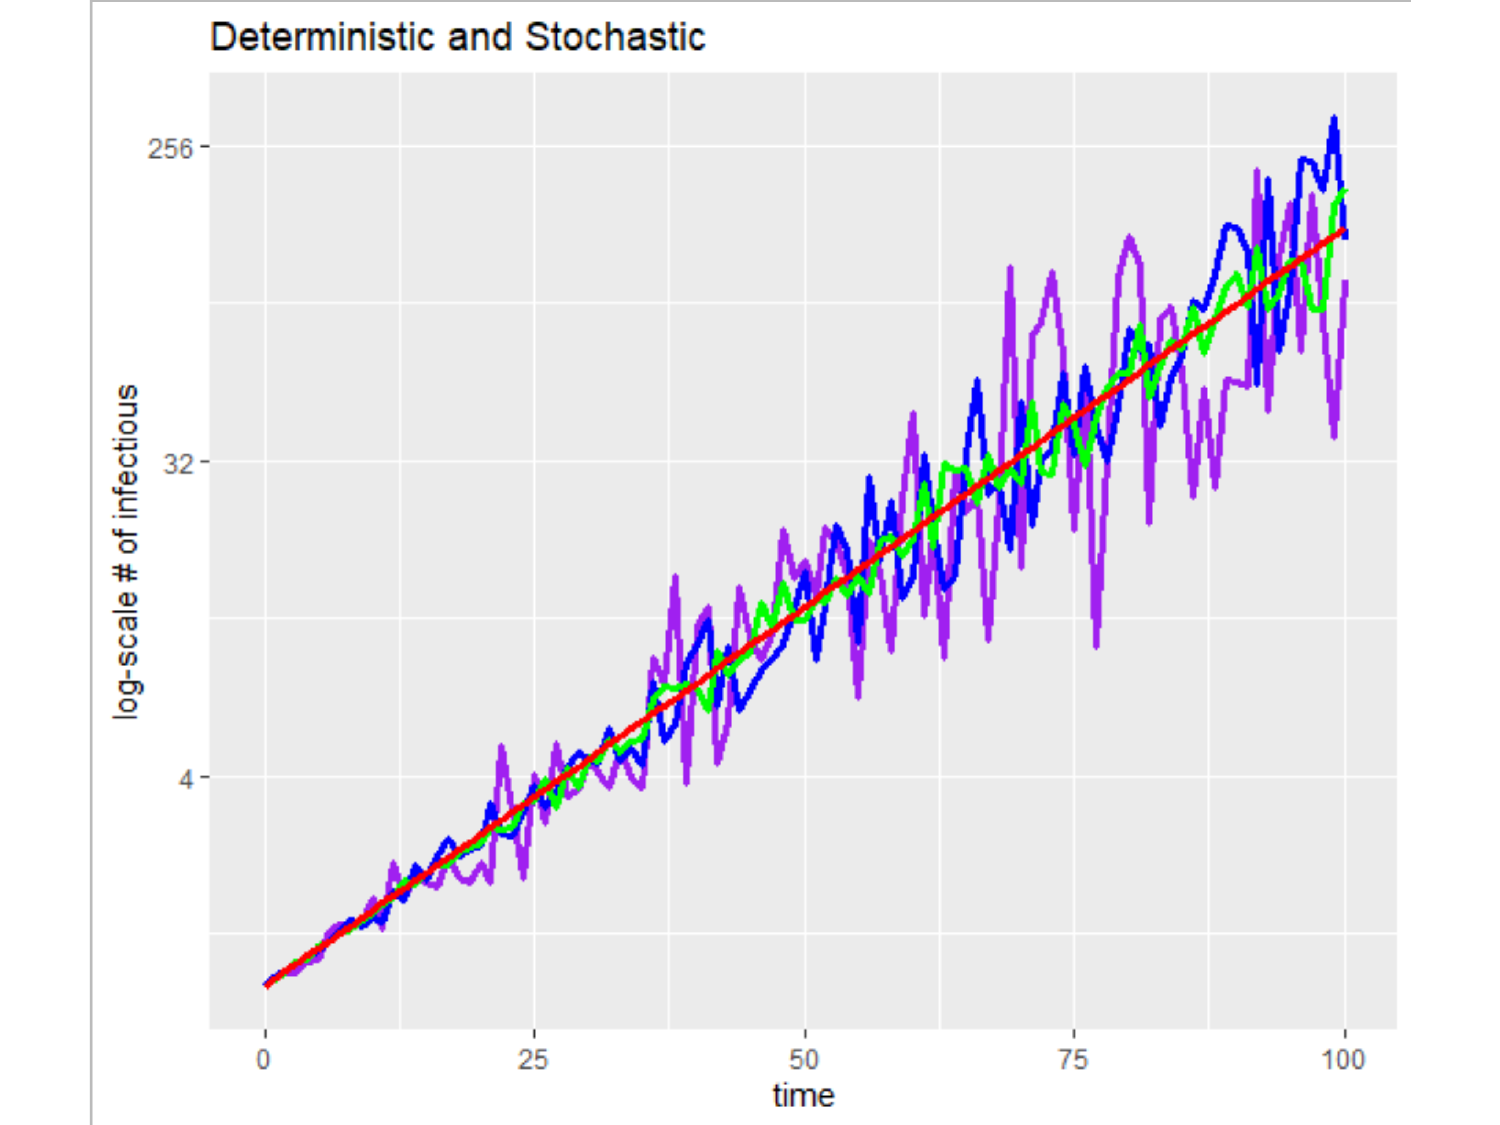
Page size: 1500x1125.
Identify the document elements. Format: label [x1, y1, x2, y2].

picture [88, 0, 1411, 1125]
